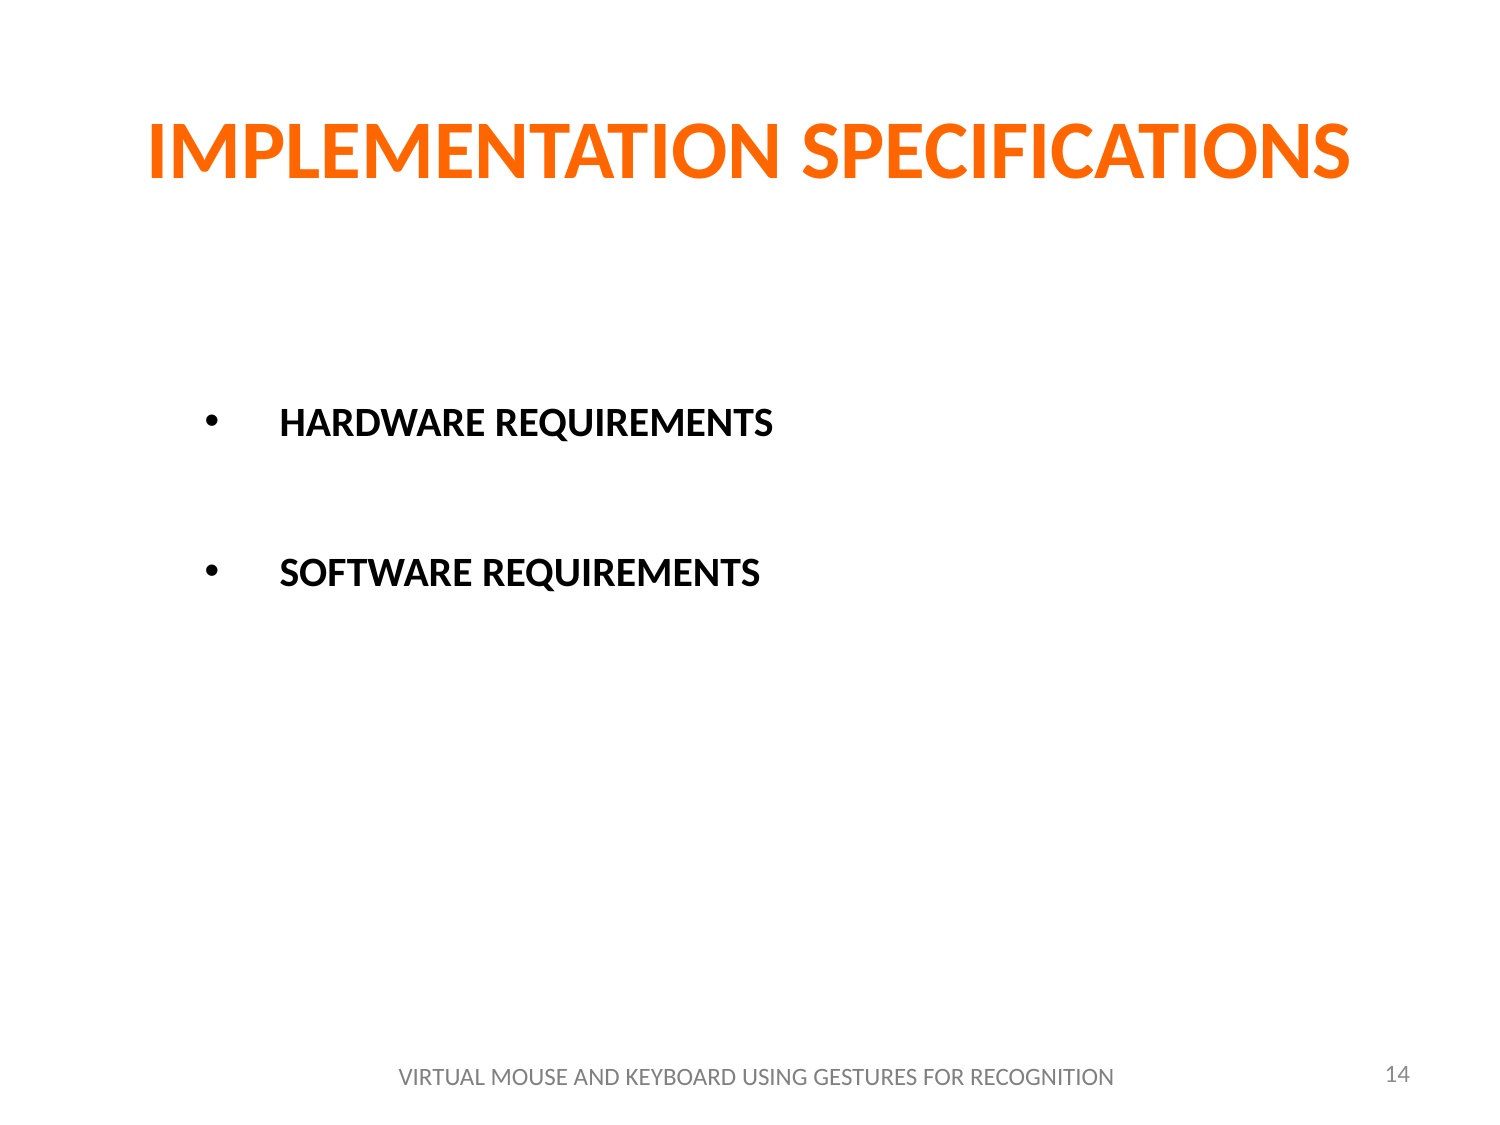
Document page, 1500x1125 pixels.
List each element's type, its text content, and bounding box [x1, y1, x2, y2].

text_box HARDWARE REQUIREMENTS SOFTWARE REQUIREMENTS [189, 387, 789, 603]
list IMPLEMENTATION SPECIFICATIONS [75, 87, 1425, 297]
slide_number 14 [1074, 1042, 1425, 1103]
footer VIRTUAL MOUSE AND KEYBOARD USING GESTURES FOR RECOGNITION [357, 1045, 1158, 1106]
